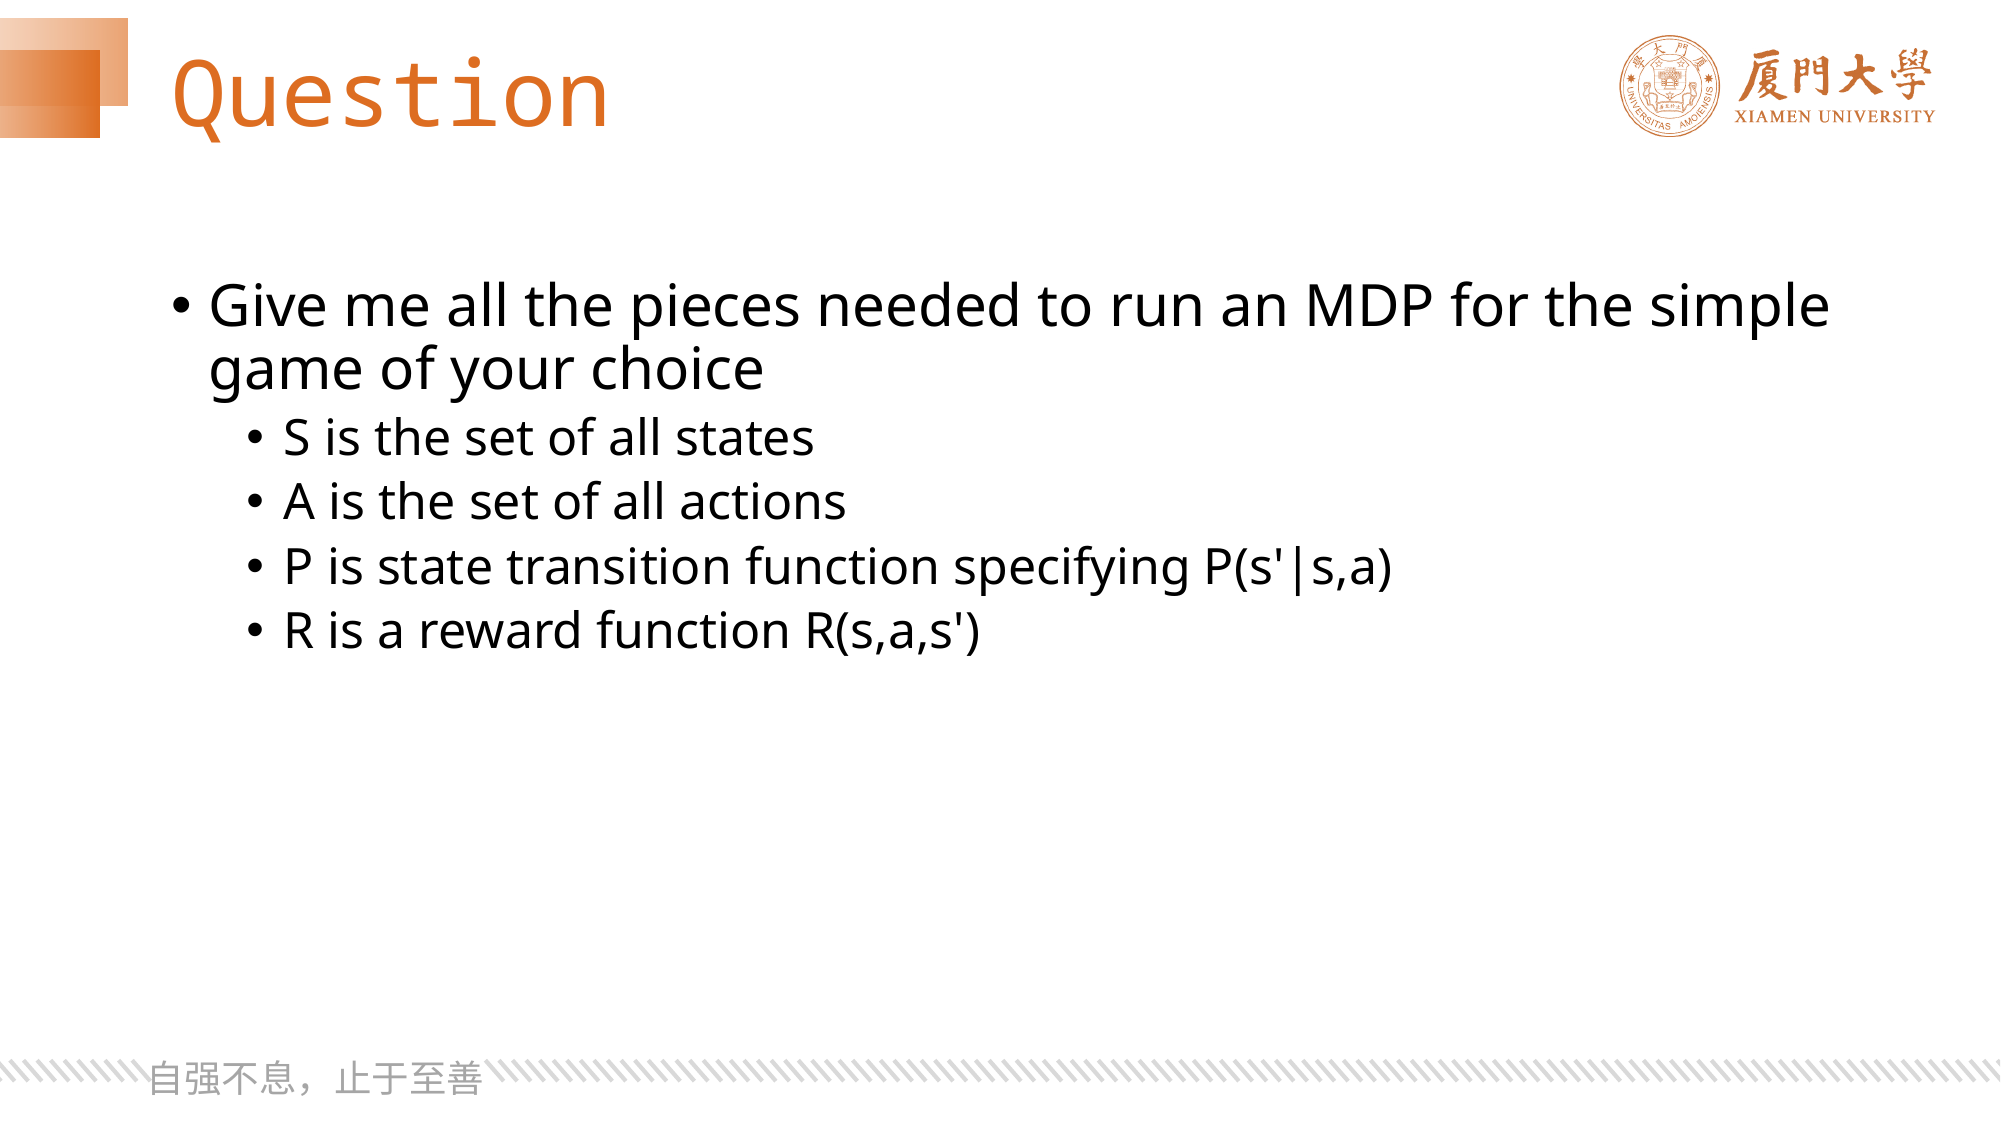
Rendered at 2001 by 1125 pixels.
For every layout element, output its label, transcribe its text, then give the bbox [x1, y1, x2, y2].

list Give me all the pieces needed to run an MDP for the simple game of your choice S is the set of all states A is the set of all actions P is state transition function specifying P(s'|s,a) R is a reward function R(s,a,s') [156, 268, 1882, 996]
title Question [156, 16, 1882, 177]
